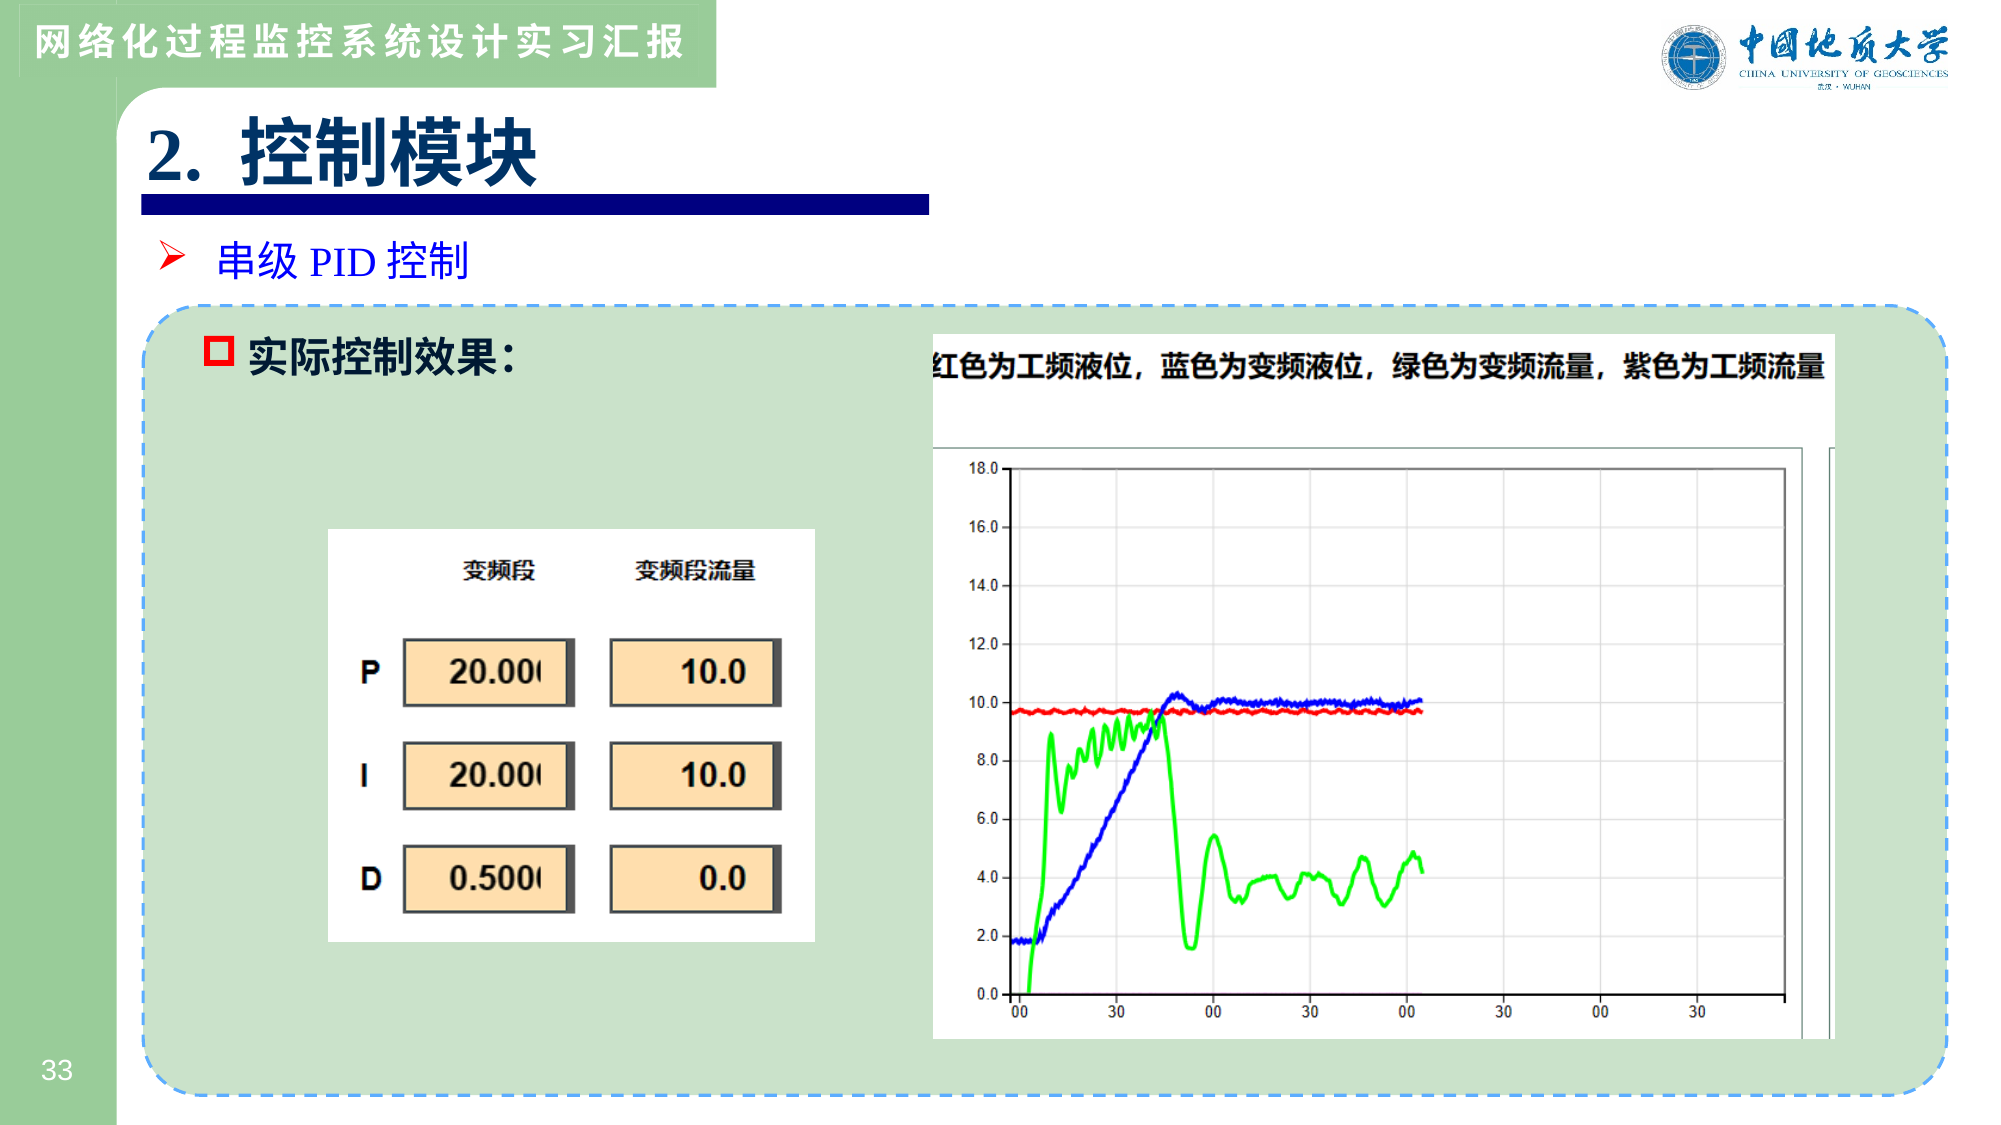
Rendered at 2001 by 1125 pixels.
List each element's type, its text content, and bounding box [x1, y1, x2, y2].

text_box [143, 305, 1947, 1096]
slide_number 33 [0, 1038, 115, 1094]
picture [932, 334, 1835, 1039]
text_box 实际控制效果： [185, 323, 1838, 389]
picture [20, 5, 698, 77]
picture [1661, 19, 1948, 90]
picture [328, 528, 816, 942]
text_box 2. 控制模块 [132, 98, 1012, 294]
text_box 串级PID控制 [141, 217, 835, 293]
